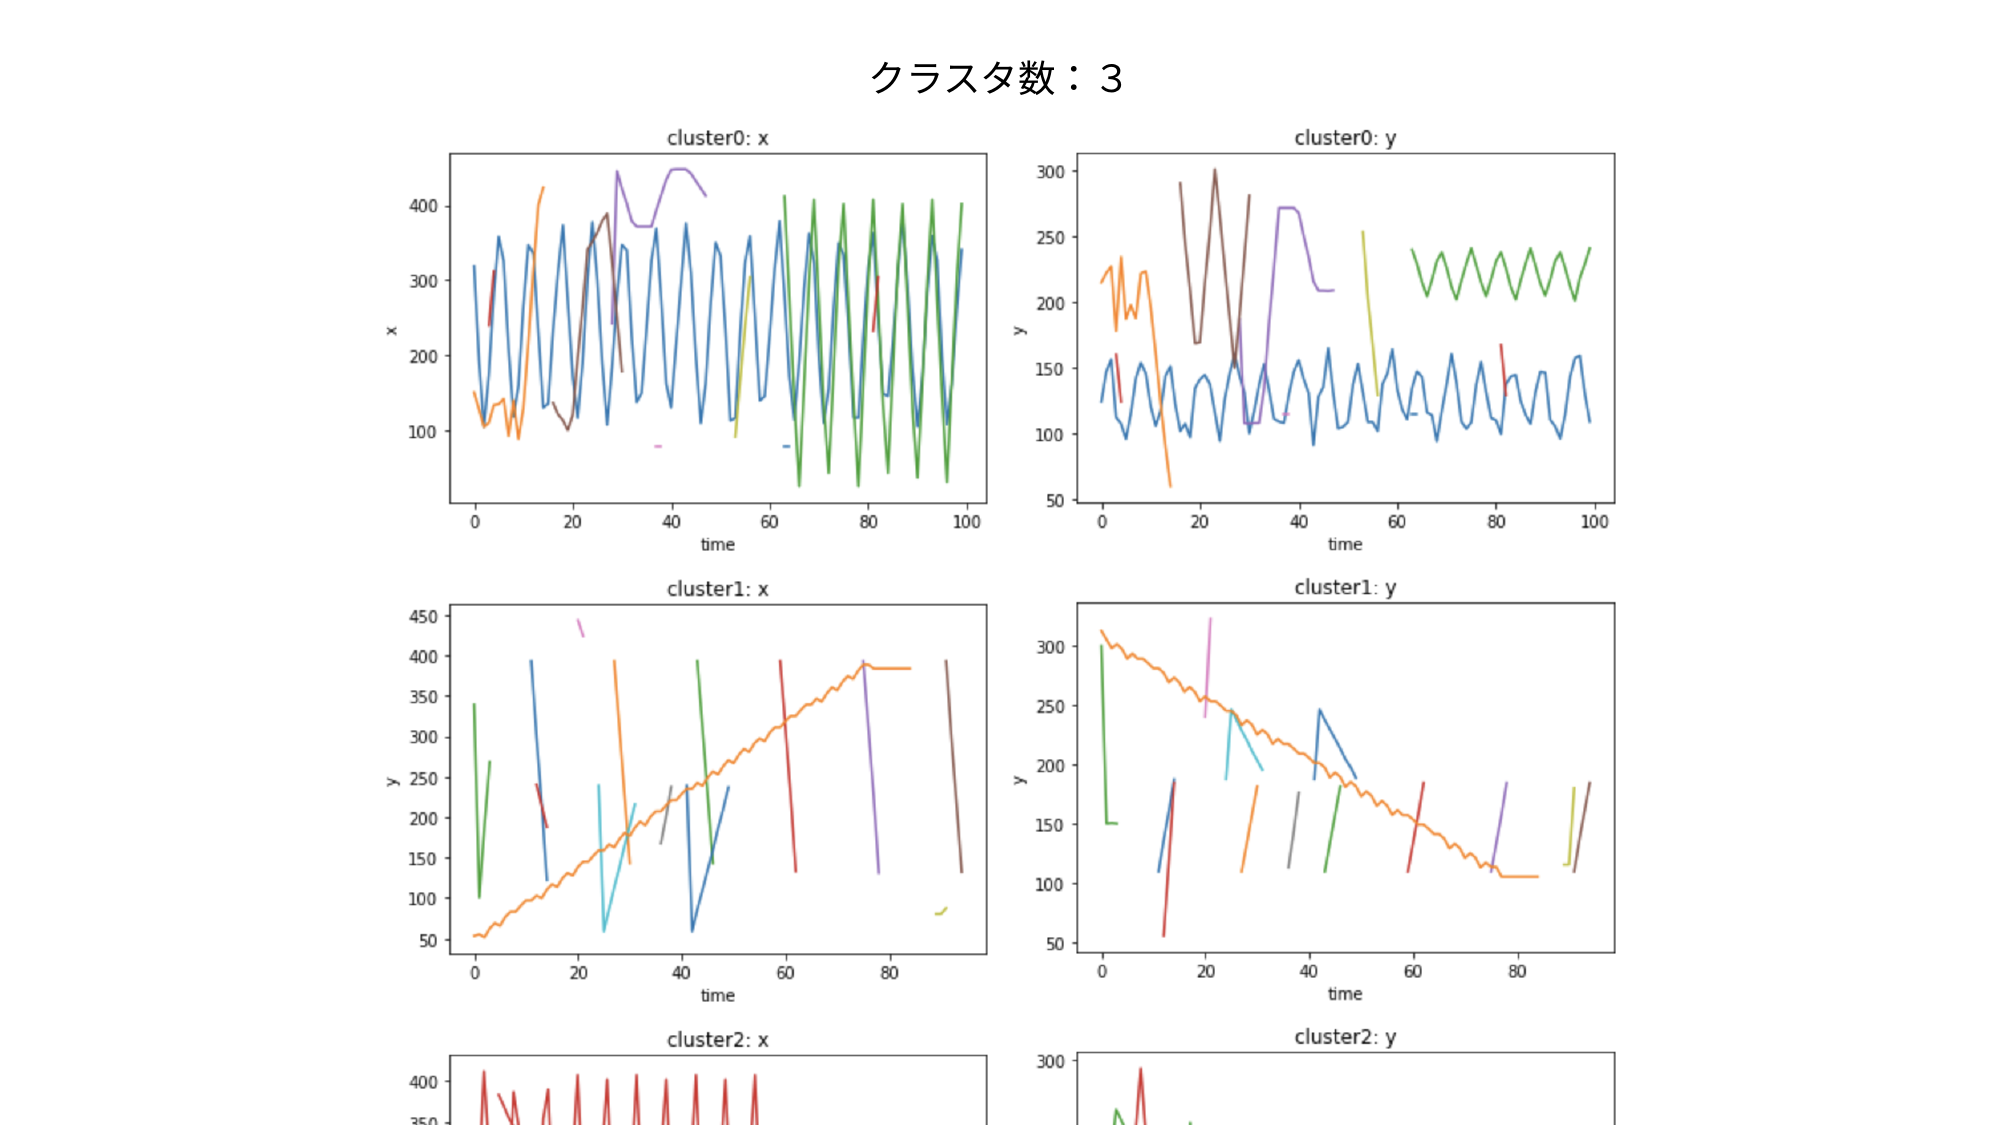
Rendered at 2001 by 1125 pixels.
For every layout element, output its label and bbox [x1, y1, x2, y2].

text_box [372, 47, 1628, 1125]
